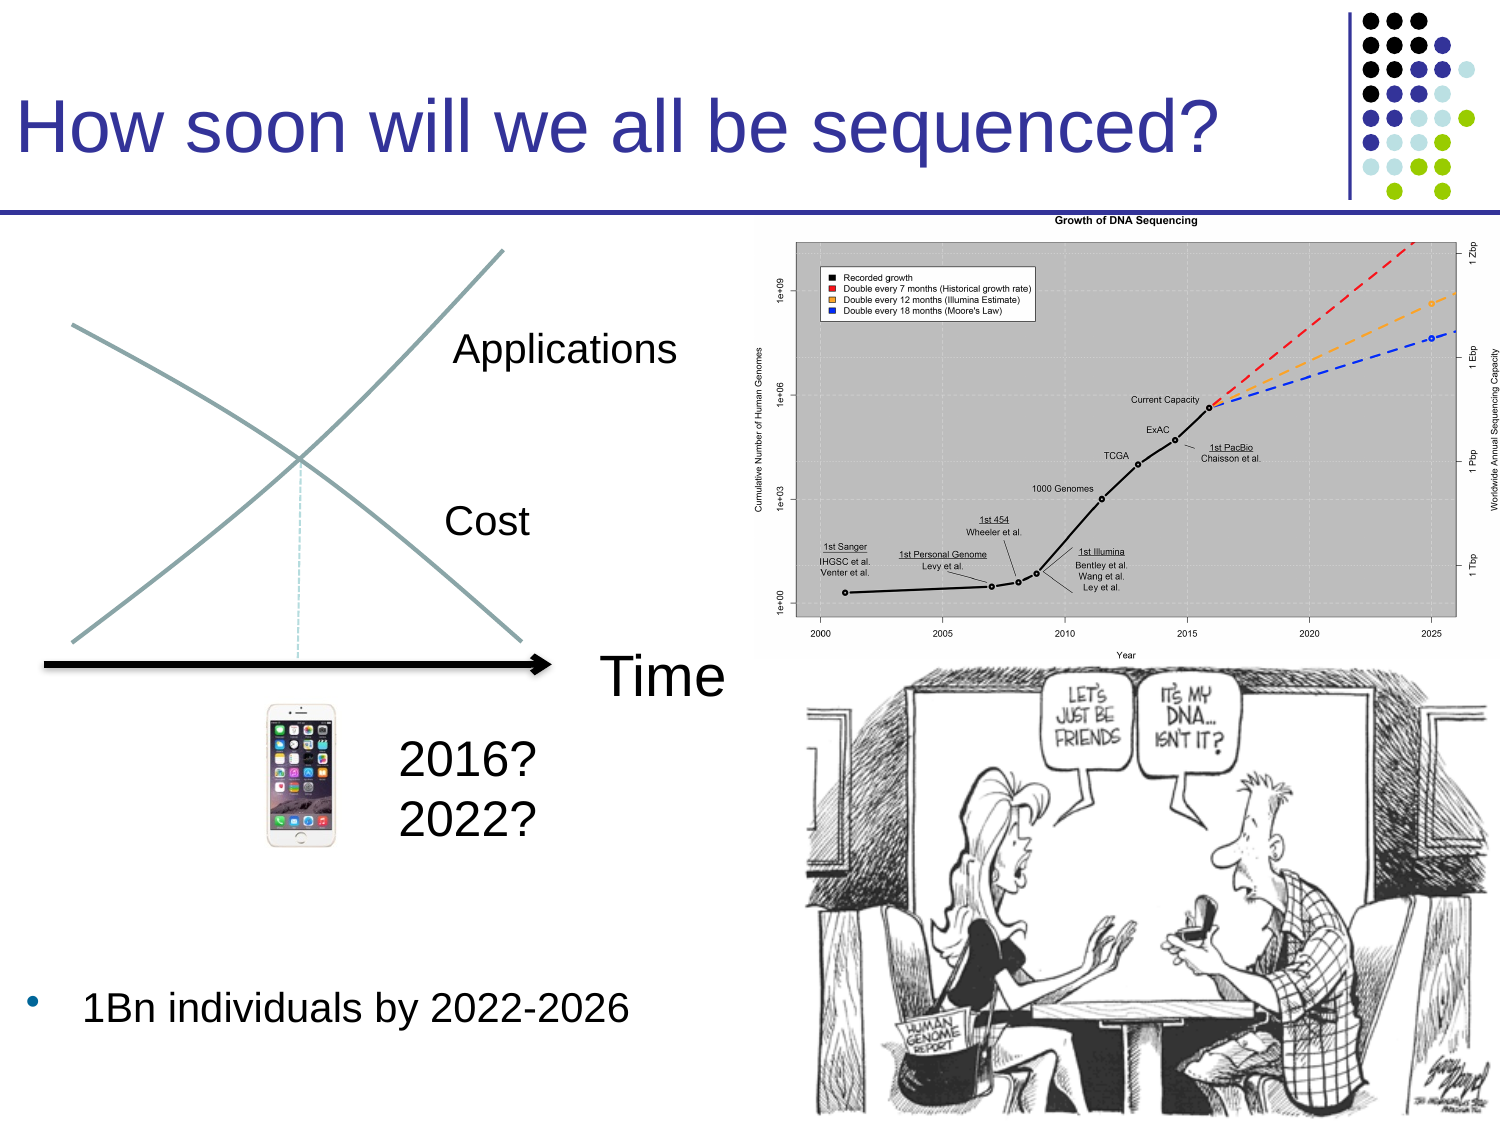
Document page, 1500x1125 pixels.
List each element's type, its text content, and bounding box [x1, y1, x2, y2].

picture [754, 215, 1500, 1125]
text_box [70, 248, 505, 645]
title How soon will we all be sequenced? [0, 24, 1338, 176]
text_box [70, 322, 286, 463]
text_box [285, 459, 524, 644]
text_box 2016? 2022? [371, 718, 552, 854]
list 1Bn individuals by 2022-2026 [10, 973, 791, 1070]
text_box Time [533, 630, 742, 716]
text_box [200, 558, 398, 562]
picture [234, 681, 368, 848]
text_box Applications [438, 314, 749, 379]
text_box Cost [429, 486, 638, 551]
